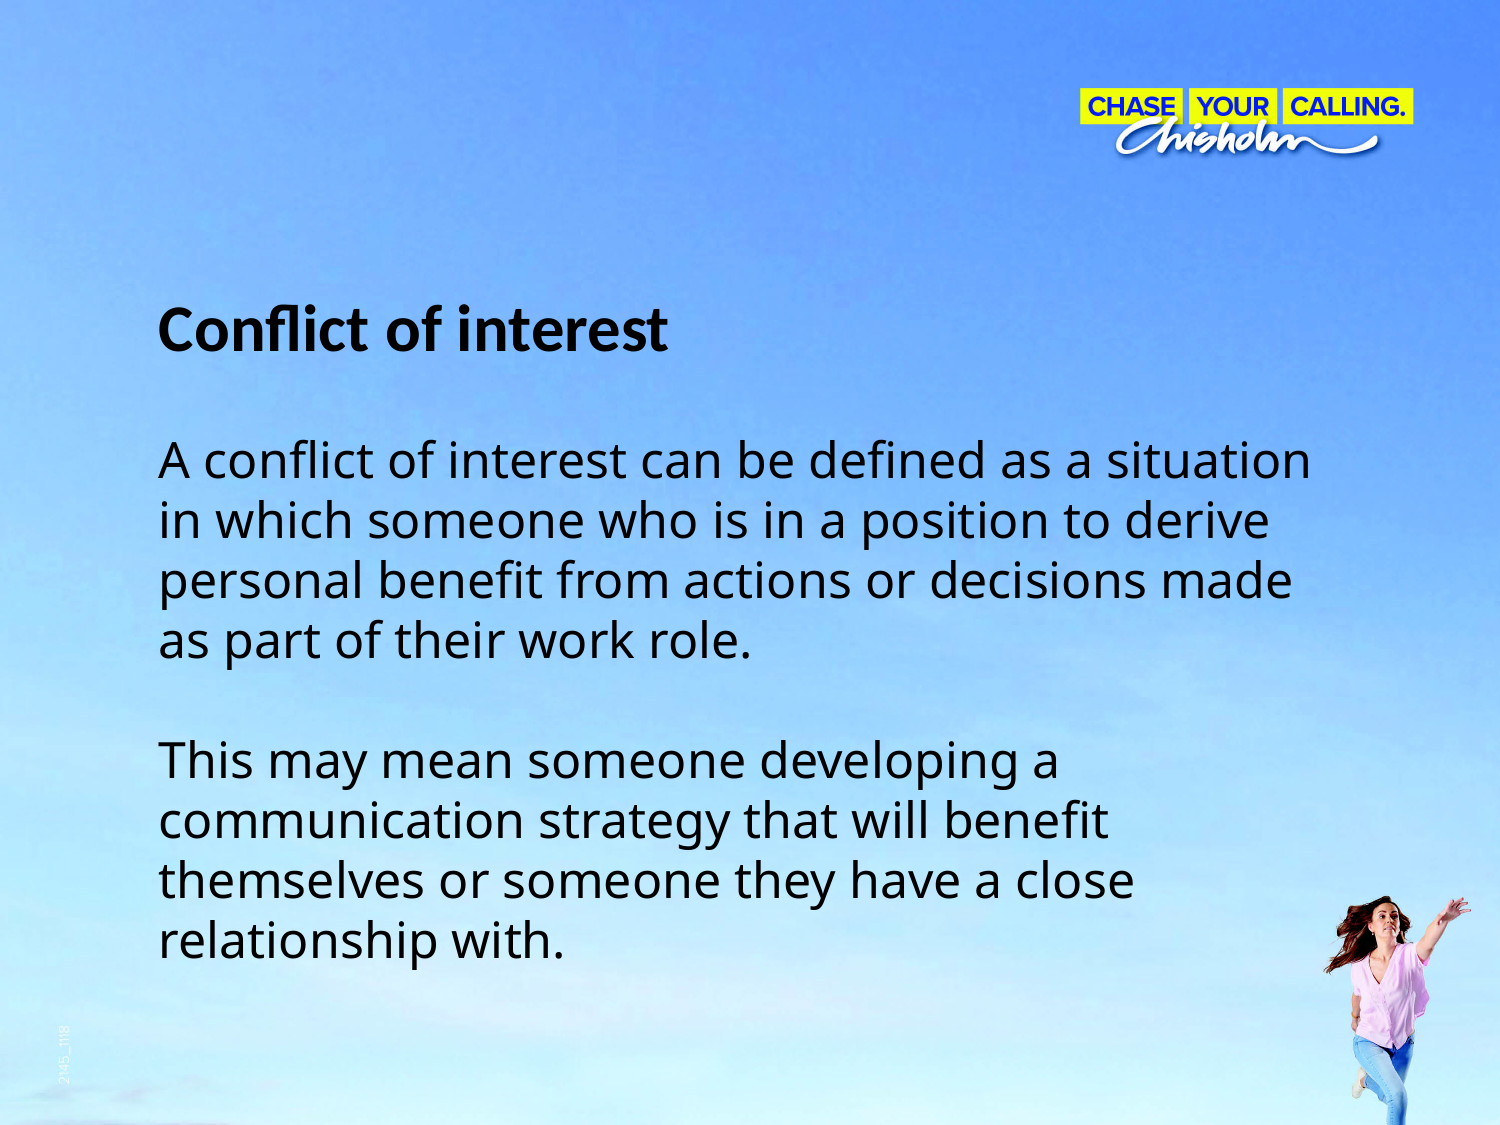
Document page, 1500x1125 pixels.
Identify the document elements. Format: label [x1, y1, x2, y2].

list [0, 0, 1500, 1125]
